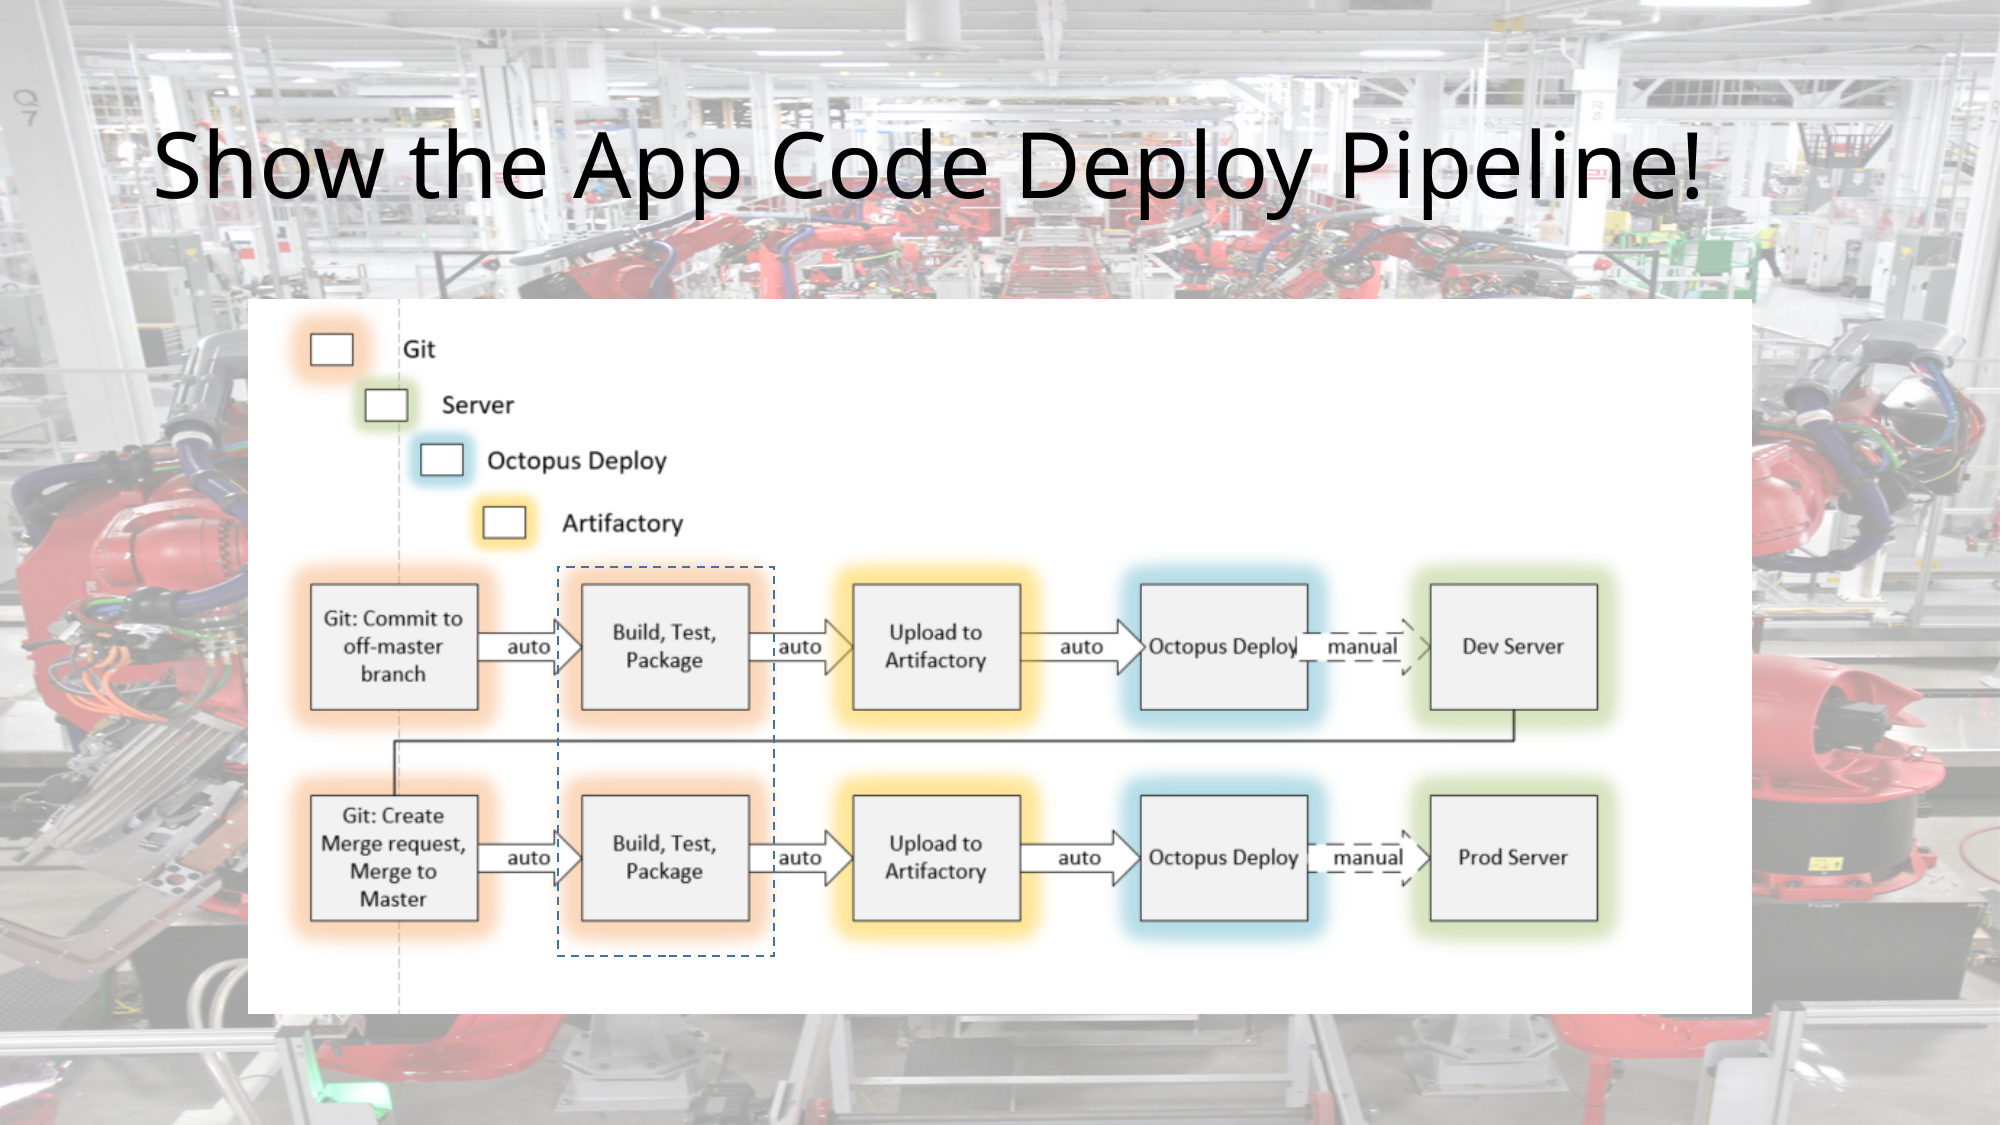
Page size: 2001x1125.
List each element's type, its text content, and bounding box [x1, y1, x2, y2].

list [248, 299, 1752, 1014]
title Show the App Code Deploy Pipeline! [137, 59, 1863, 278]
